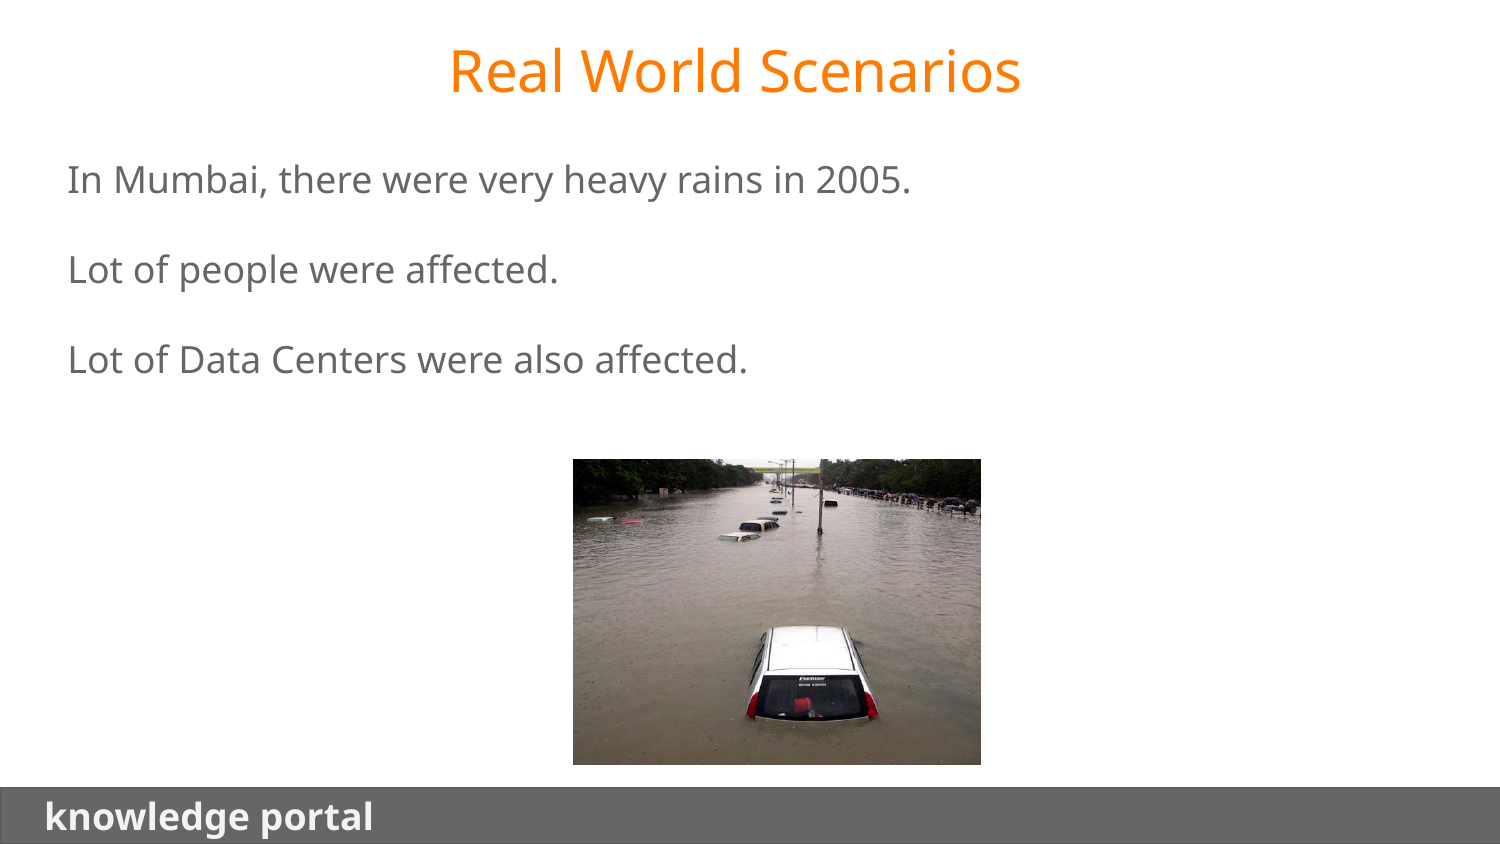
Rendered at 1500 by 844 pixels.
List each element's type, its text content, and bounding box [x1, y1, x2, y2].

text_box knowledge portal [0, 787, 1500, 844]
subtitle Real World Scenarios [29, 19, 1443, 141]
picture [573, 459, 981, 765]
text_box In Mumbai, there were very heavy rains in 2005. Lot of people were affected. Lot of Data Centers were also affected. [52, 140, 1362, 417]
